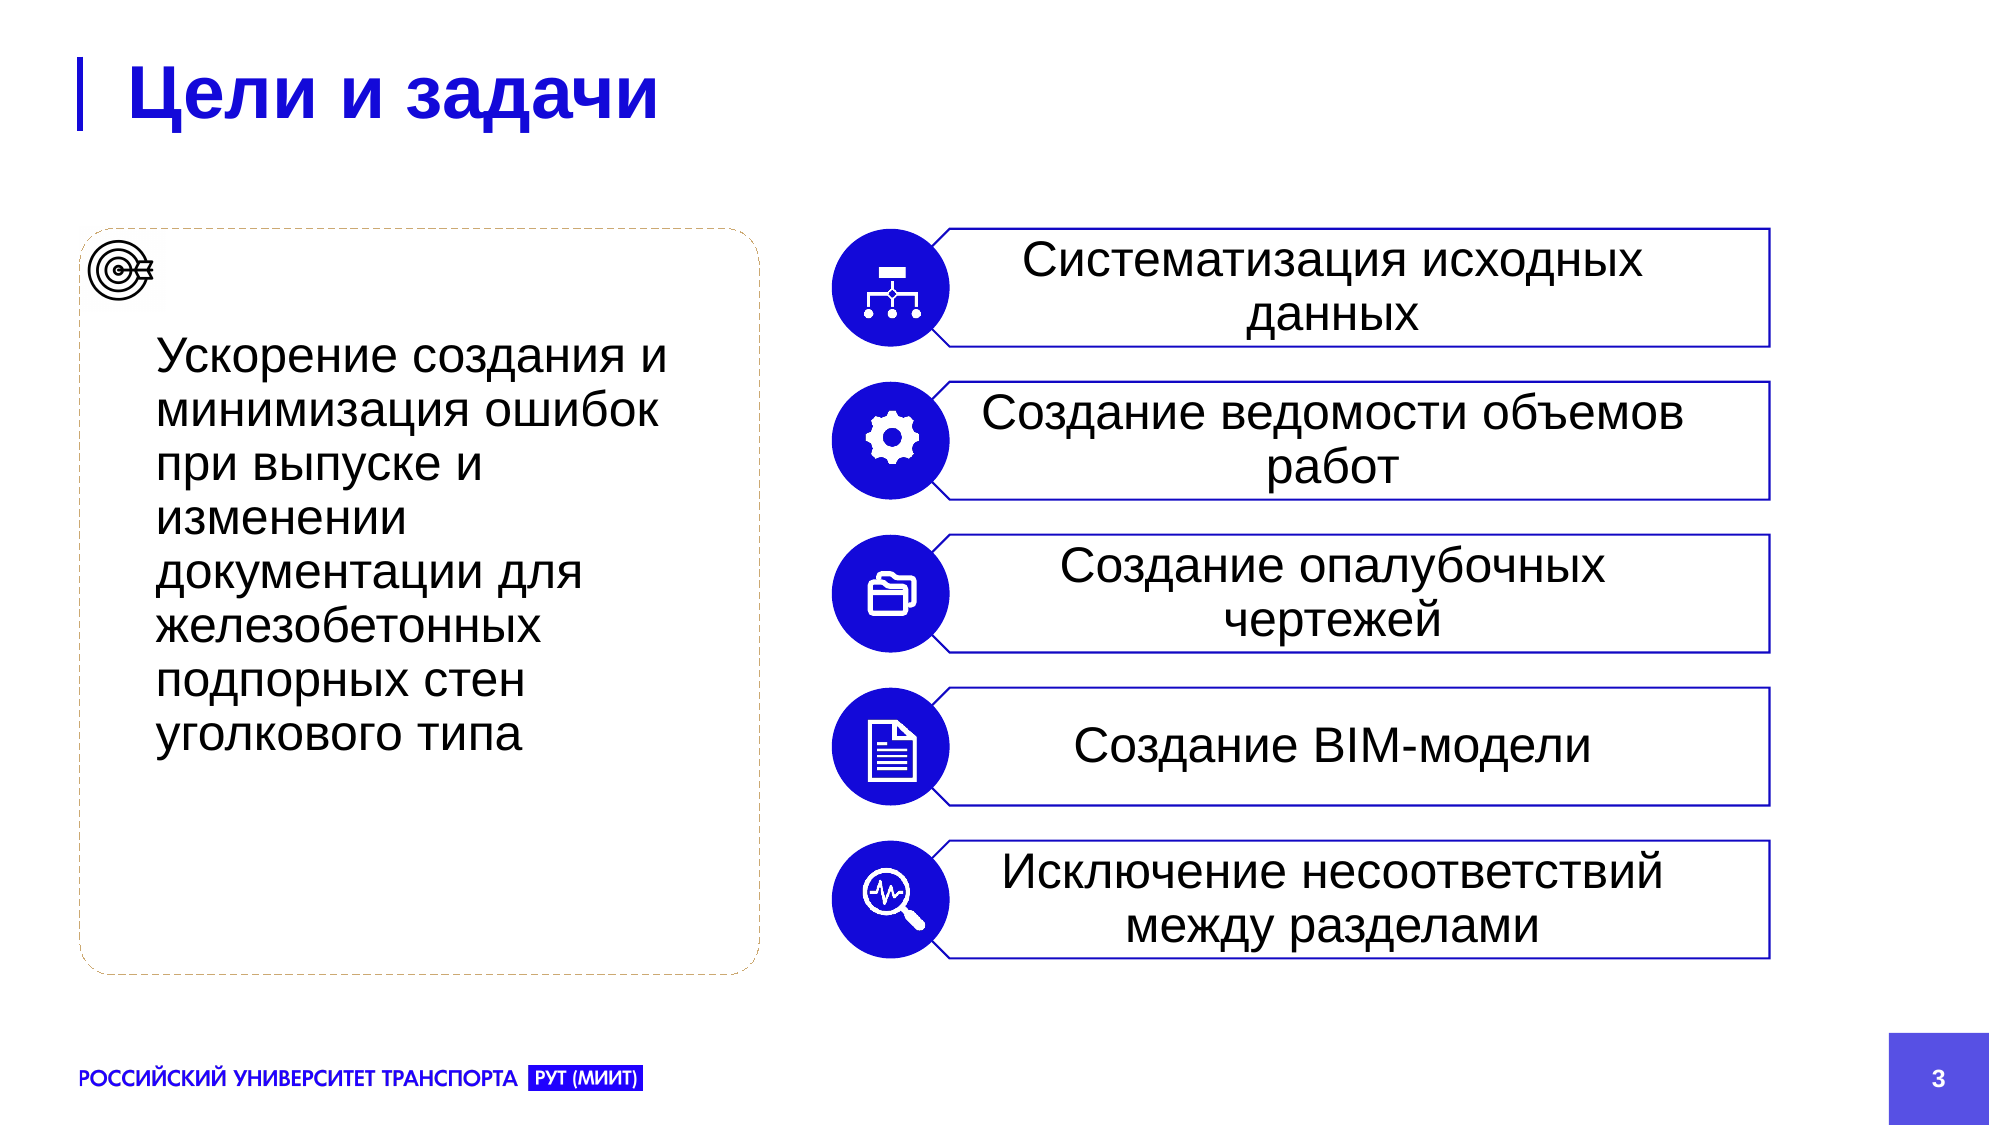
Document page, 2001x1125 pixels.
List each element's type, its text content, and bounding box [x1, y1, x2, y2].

slide_number 3 [1888, 1047, 1989, 1108]
title Цели и задачи [112, 52, 1783, 136]
picture [856, 861, 932, 937]
picture [854, 712, 930, 789]
picture [79, 226, 166, 312]
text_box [639, 228, 1962, 959]
picture [854, 399, 930, 475]
text_box [79, 228, 755, 975]
picture [854, 254, 930, 330]
